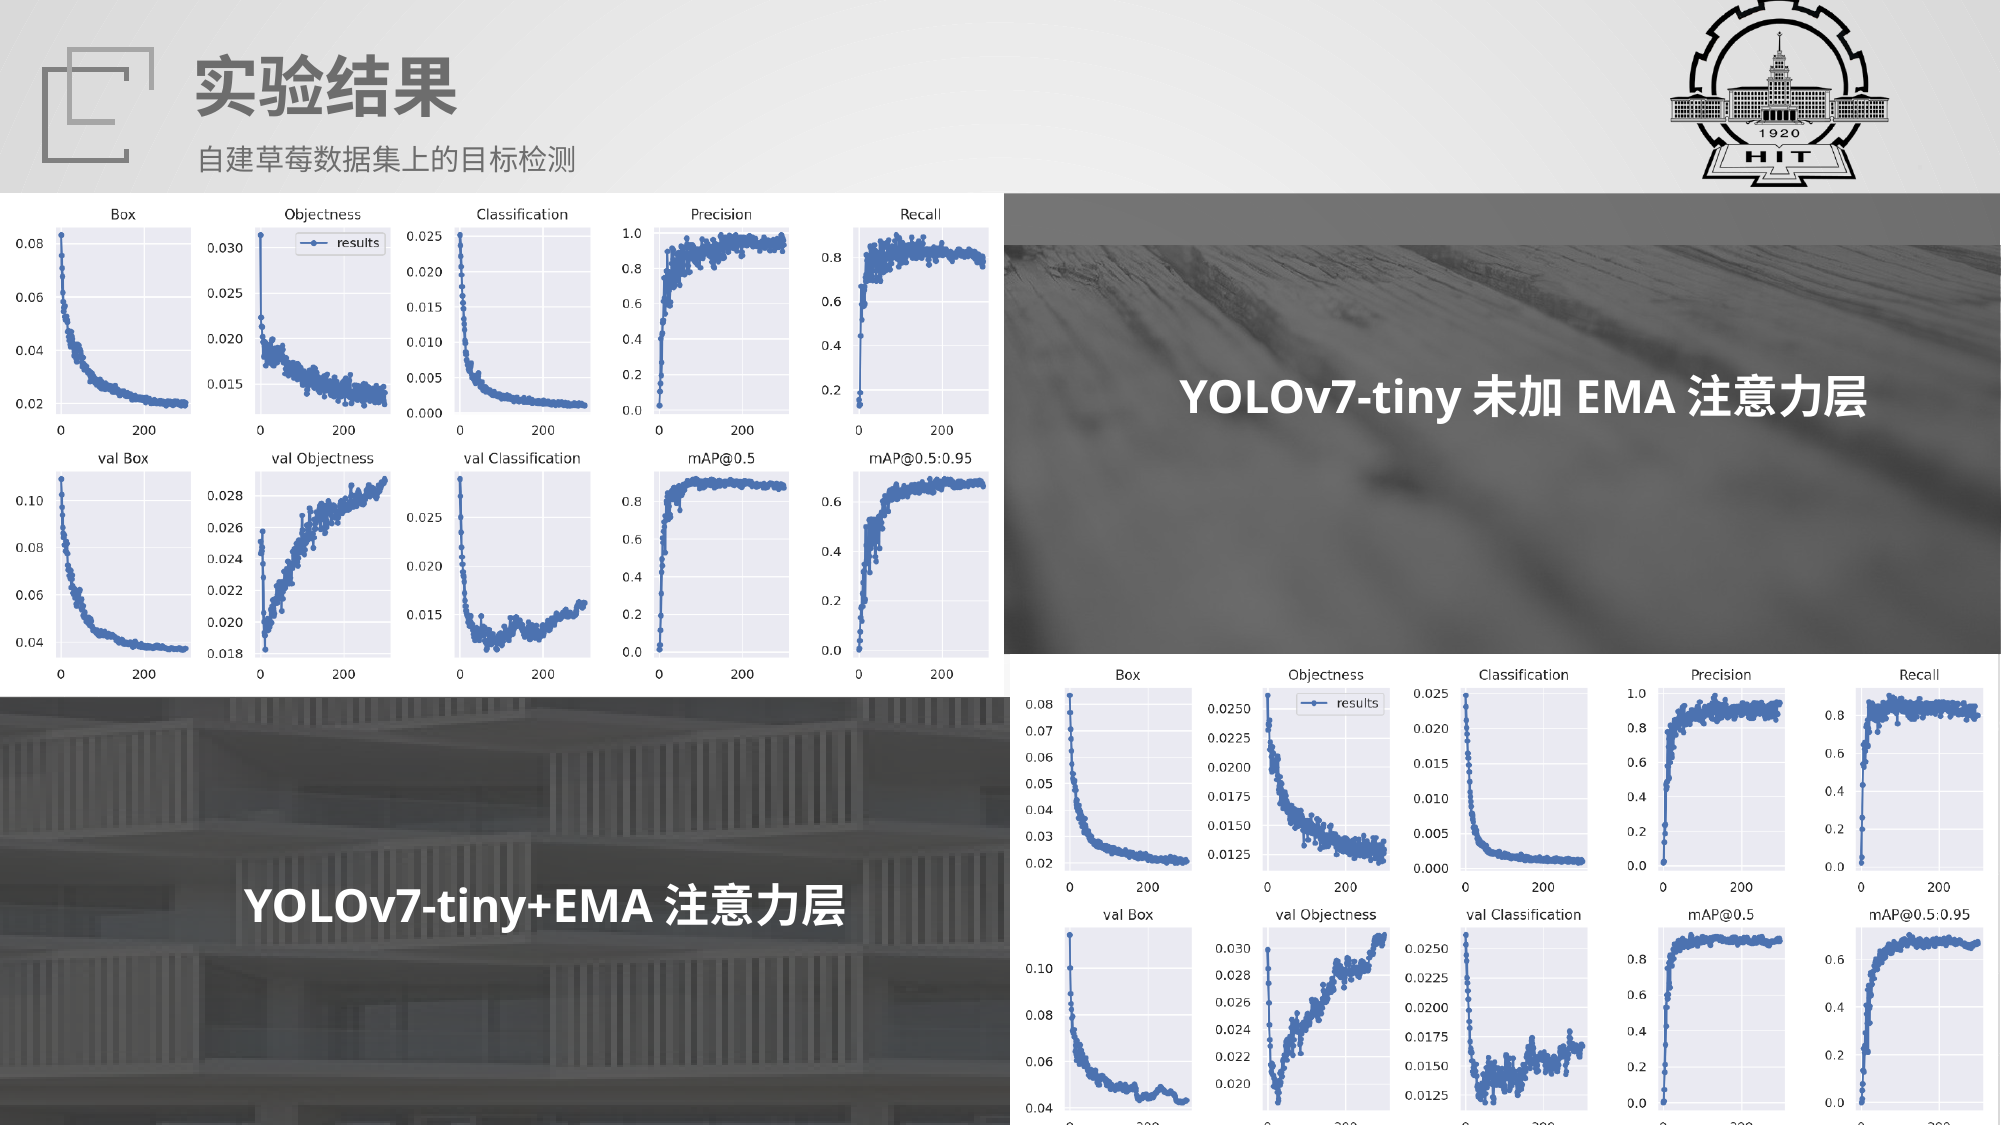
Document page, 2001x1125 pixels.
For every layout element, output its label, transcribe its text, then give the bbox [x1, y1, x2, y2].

picture [0, 654, 1998, 1125]
picture [0, 193, 1004, 696]
text_box YOLOv7-tiny未加EMA注意力层 [1156, 360, 1893, 431]
text_box [0, 192, 2000, 655]
text_box 自建草莓数据集上的目标检测 [181, 134, 689, 184]
text_box 实验结果 [177, 36, 475, 132]
picture [1642, 0, 1940, 344]
